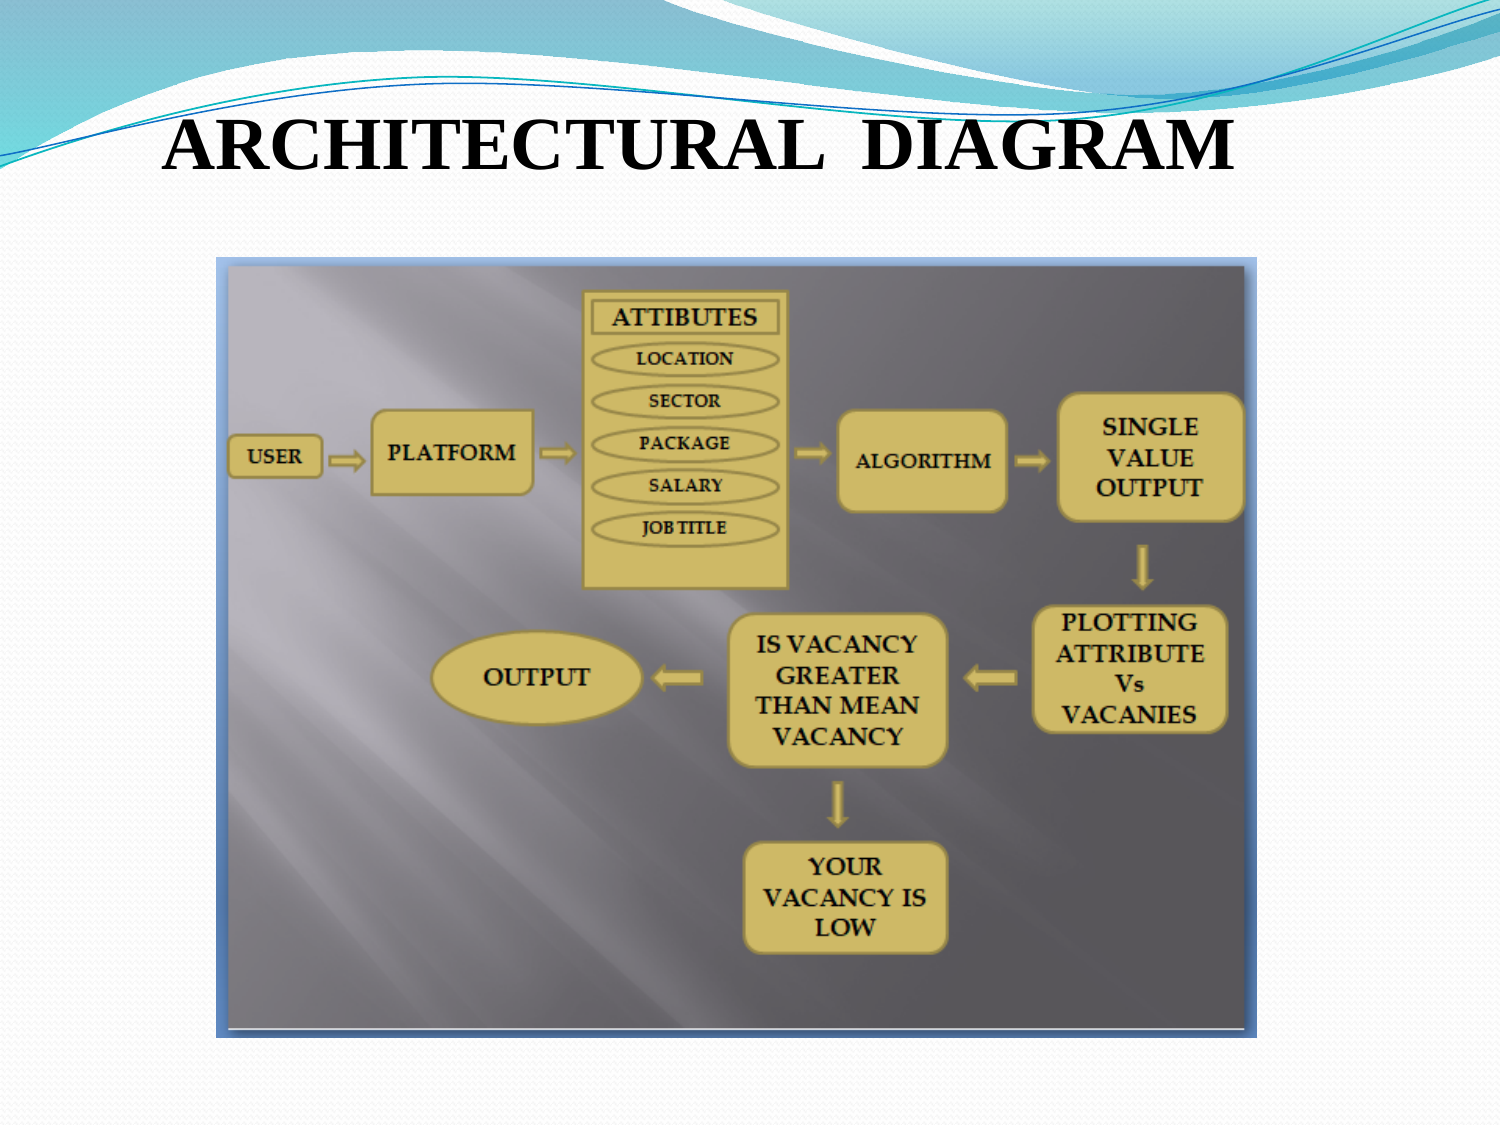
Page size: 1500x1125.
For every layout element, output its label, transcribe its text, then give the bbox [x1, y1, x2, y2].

text_box ARCHITECTURAL DIAGRAM [146, 87, 1252, 193]
picture [215, 257, 1258, 1038]
